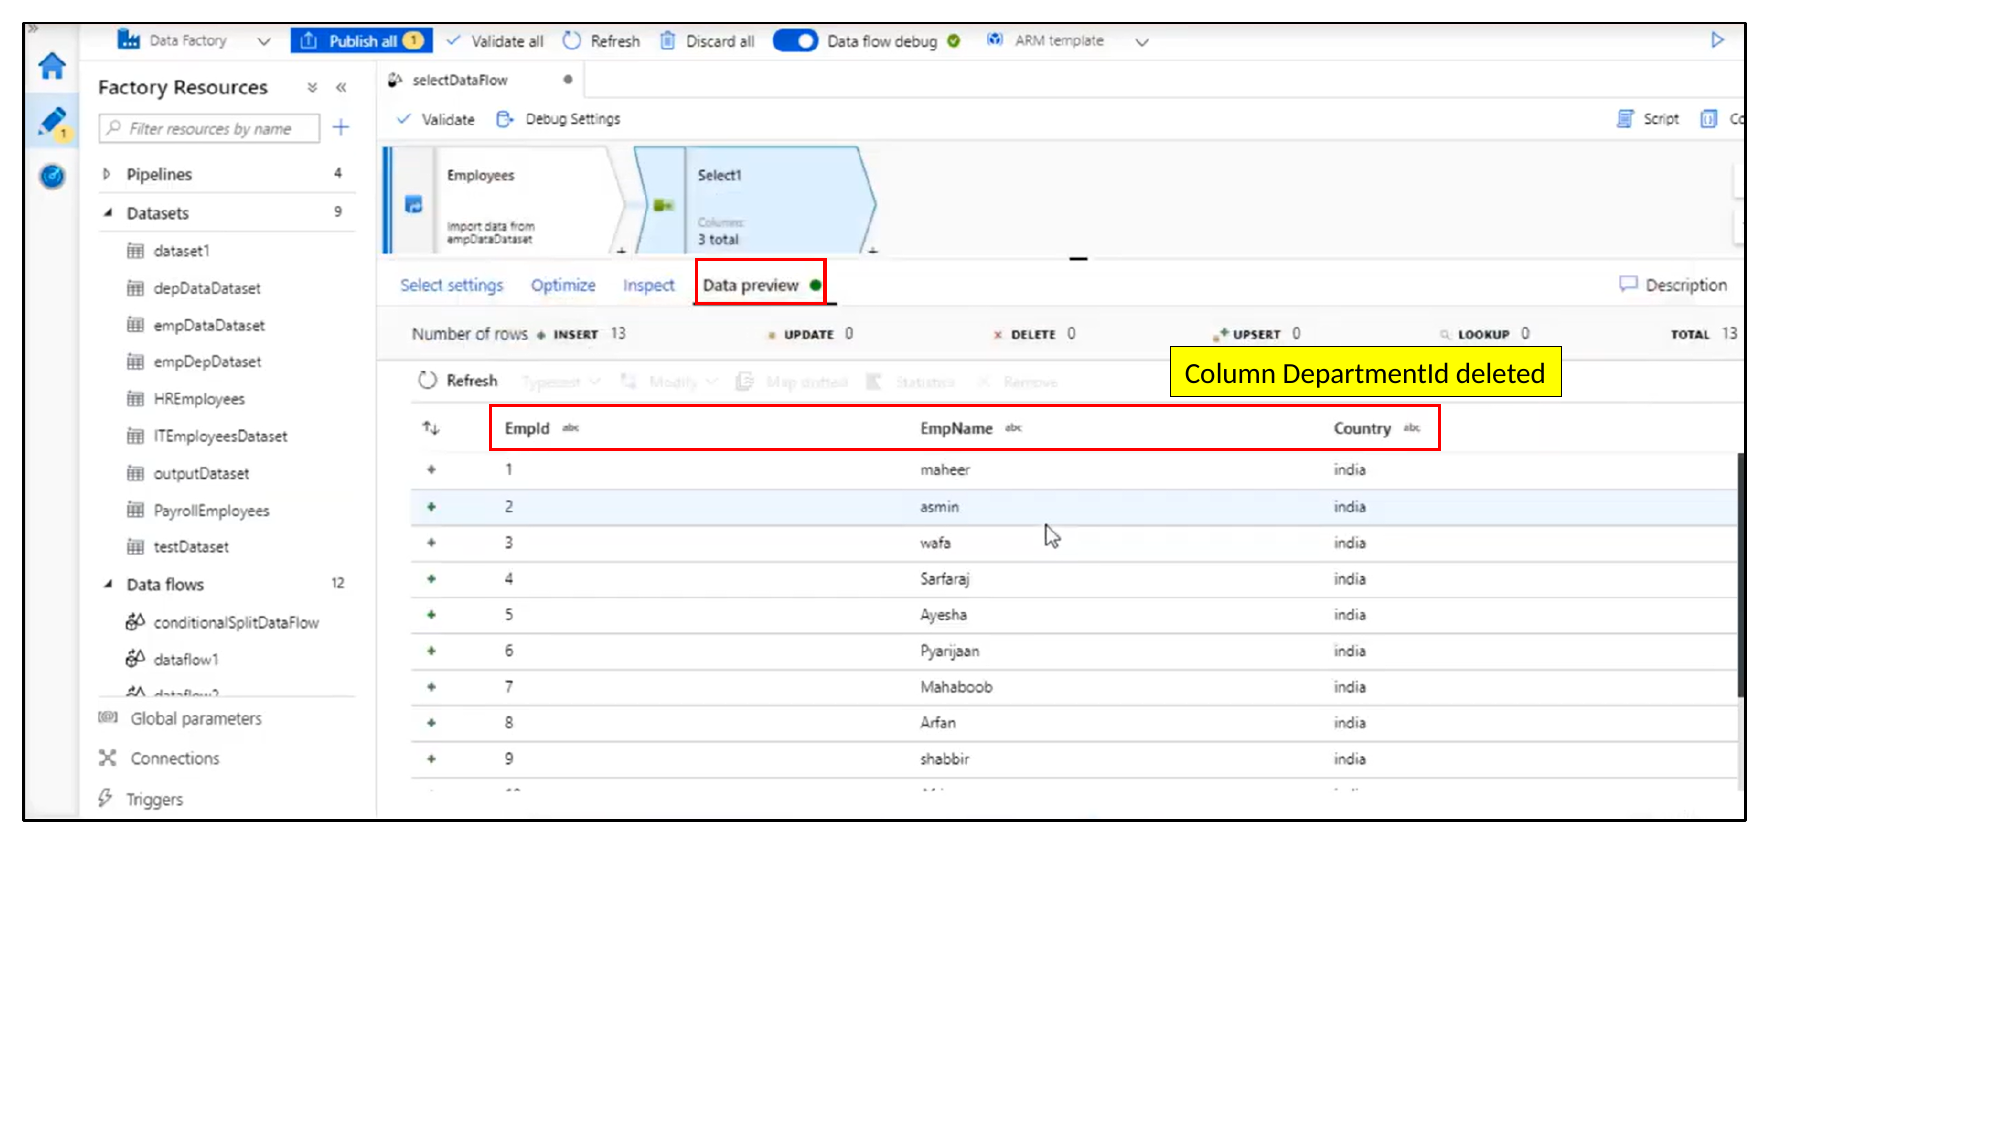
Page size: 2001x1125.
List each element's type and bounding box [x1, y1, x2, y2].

picture [24, 24, 1745, 820]
